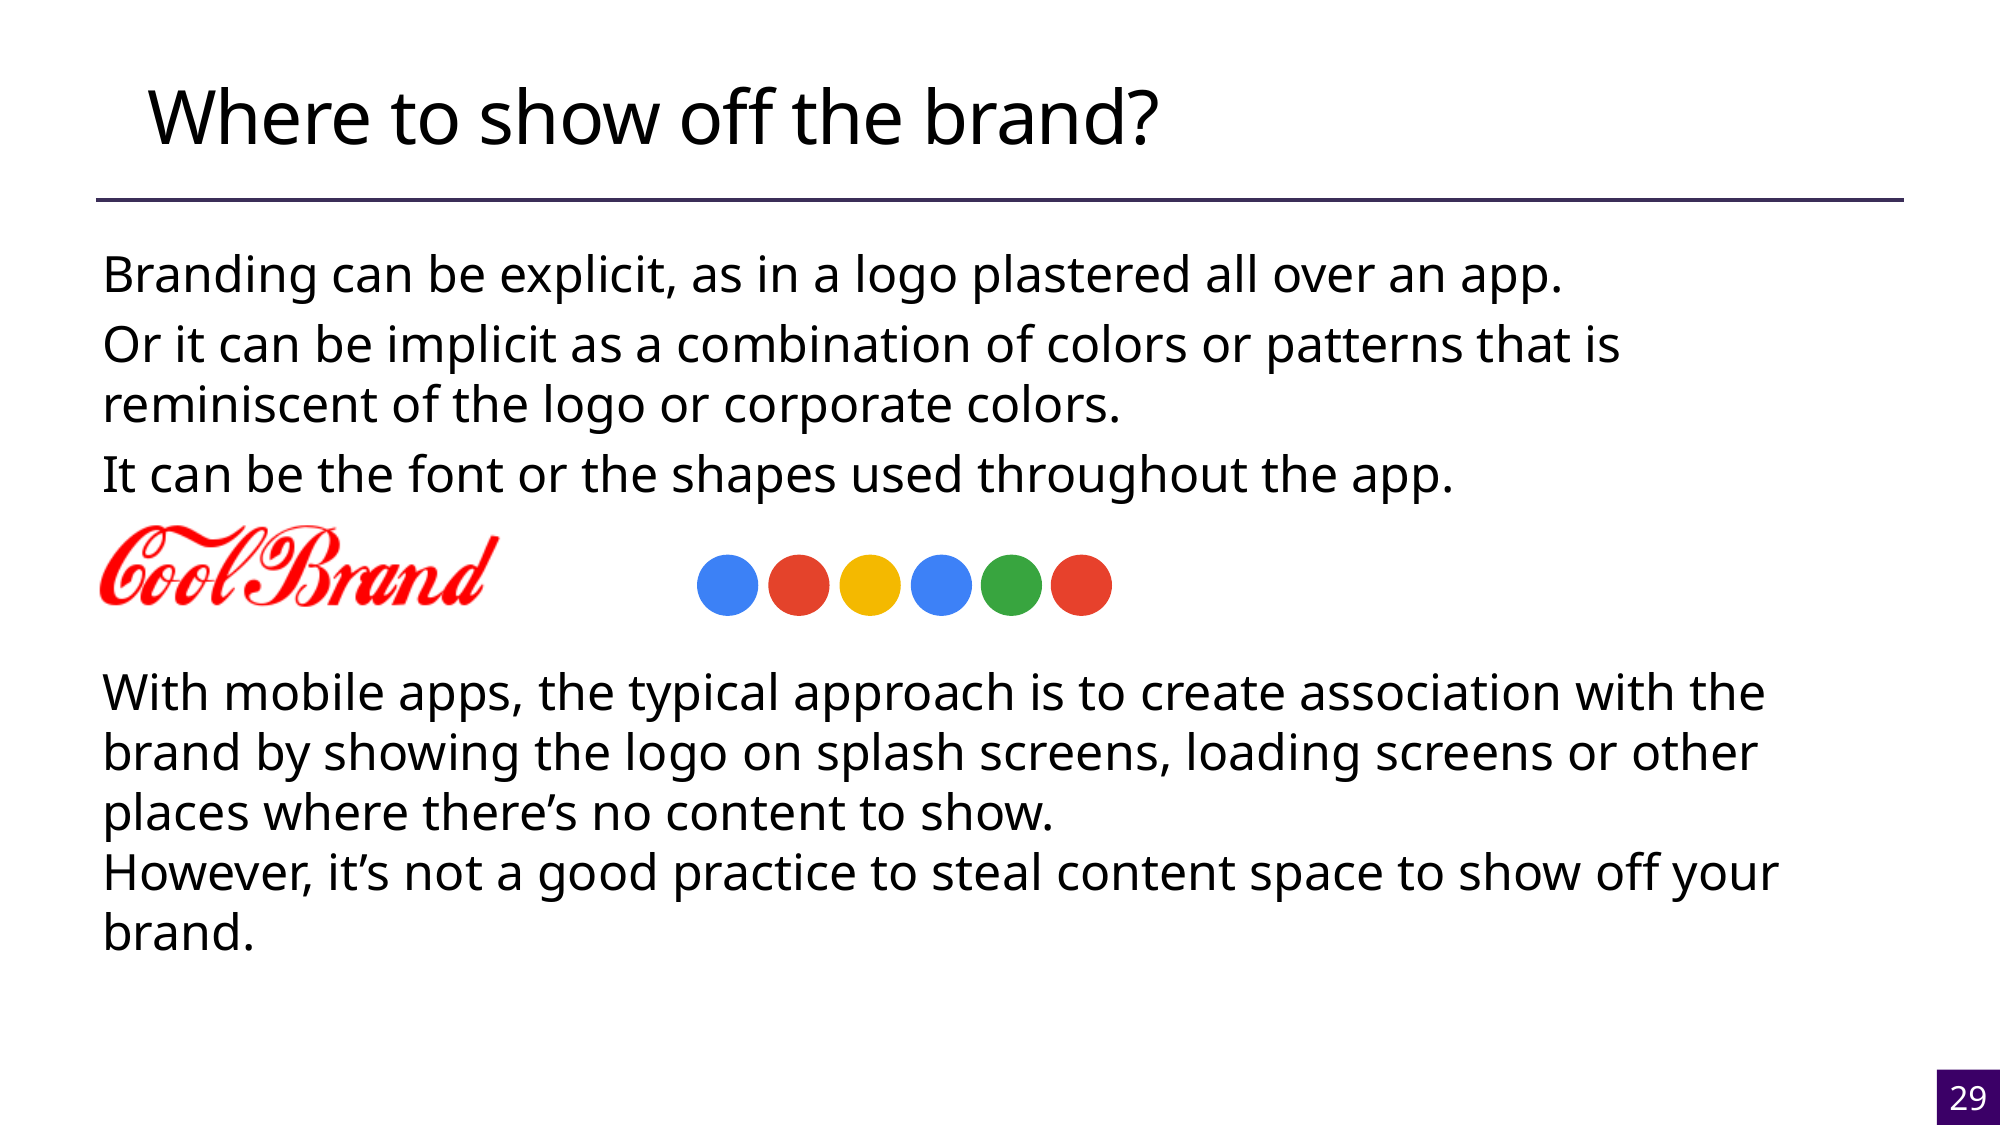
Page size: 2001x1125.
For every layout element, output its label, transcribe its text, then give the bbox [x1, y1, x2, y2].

text_box [980, 553, 1043, 617]
text_box [767, 553, 831, 617]
text_box [910, 553, 973, 617]
text_box With mobile apps, the typical approach is to create association with the brand by showing the logo on splash screens, loading screens or other places where there’s no content to show. However, it’s not a good practice to steal content space to show off your brand. [102, 659, 1879, 960]
text_box [696, 553, 760, 617]
text_box [838, 553, 902, 617]
text_box 29 [1936, 1076, 2000, 1117]
title Where to show off the brand? [147, 69, 1955, 161]
picture [86, 499, 519, 644]
list Branding can be explicit, as in a logo plastered all over an app. Or it can be implicit as a combination of colors or patterns that is reminiscent of the logo or corporate colors. It can be the font or the shapes used throughout the app. [102, 242, 1787, 509]
text_box [1050, 553, 1113, 617]
text_box [1936, 1069, 2000, 1076]
text_box [1936, 1117, 2000, 1125]
